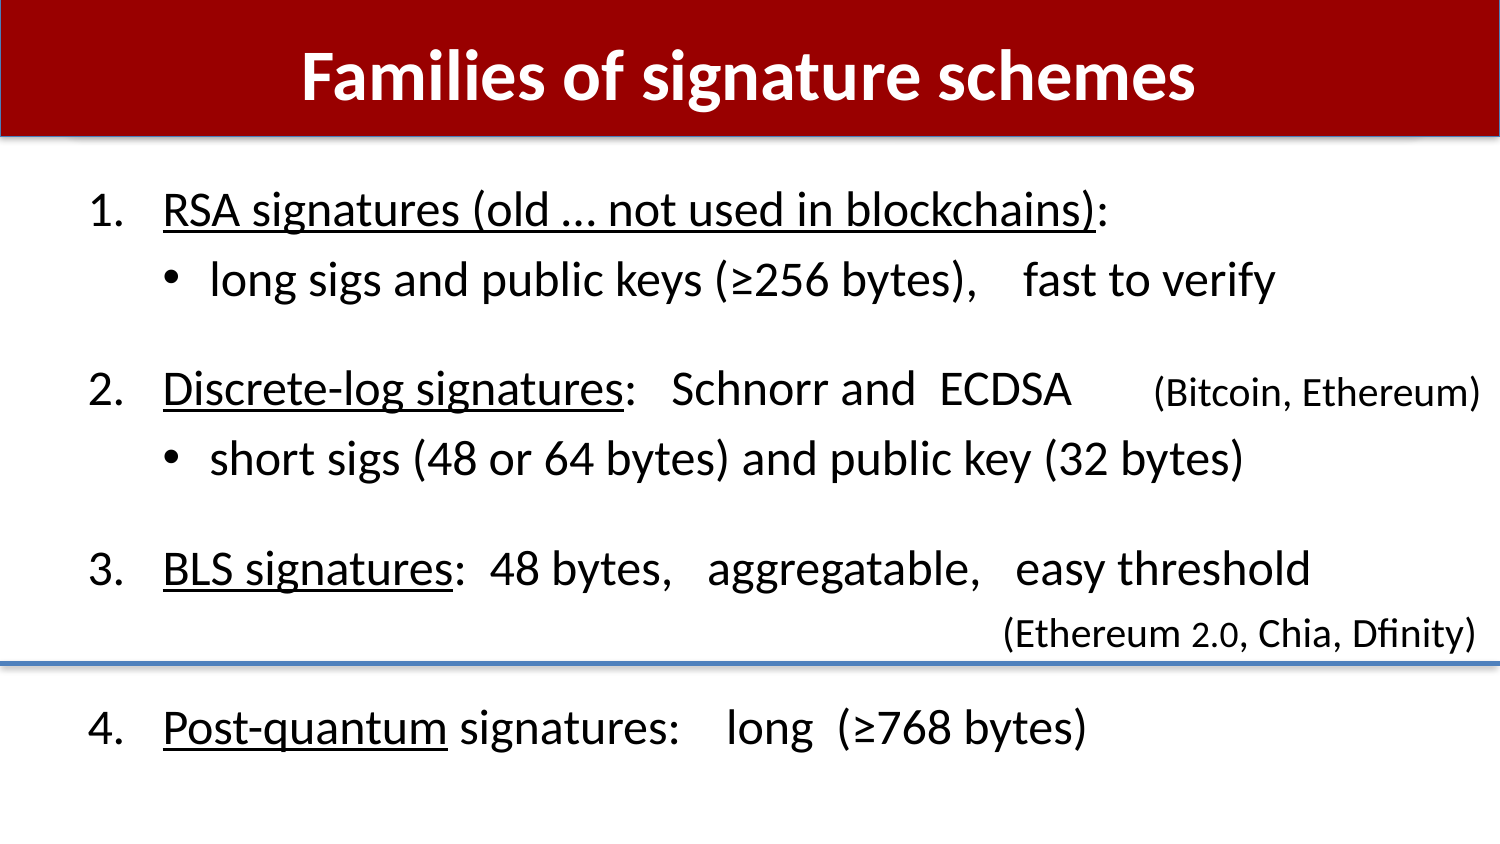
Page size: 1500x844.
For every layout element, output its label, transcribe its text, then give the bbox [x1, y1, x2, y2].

text_box (Ethereum 2.0, Chia, Dfinity) [986, 597, 1497, 662]
text_box (Bitcoin, Ethereum) [1137, 357, 1500, 423]
title Families of signature schemes [75, 20, 1425, 123]
list RSA signatures (old … not used in blockchains): long sigs and public keys (≥256 bytes), fast to verify Discrete-log signatures: Schnorr and ECDSA short sigs (48 or 64 bytes) and public key (32 bytes) BLS signatures: 48 bytes, aggregatable, easy threshold Post-quantum signatures: long (≥768 bytes) [72, 168, 1498, 660]
list RSA signatures (old … not used in blockchains): long sigs and public keys (≥256 bytes), fast to verify Discrete-log signatures: Schnorr and ECDSA short sigs (48 or 64 bytes) and public key (32 bytes) BLS signatures: 48 bytes, aggregatable, easy threshold Post-quantum signatures: long (≥768 bytes) [72, 673, 1498, 824]
